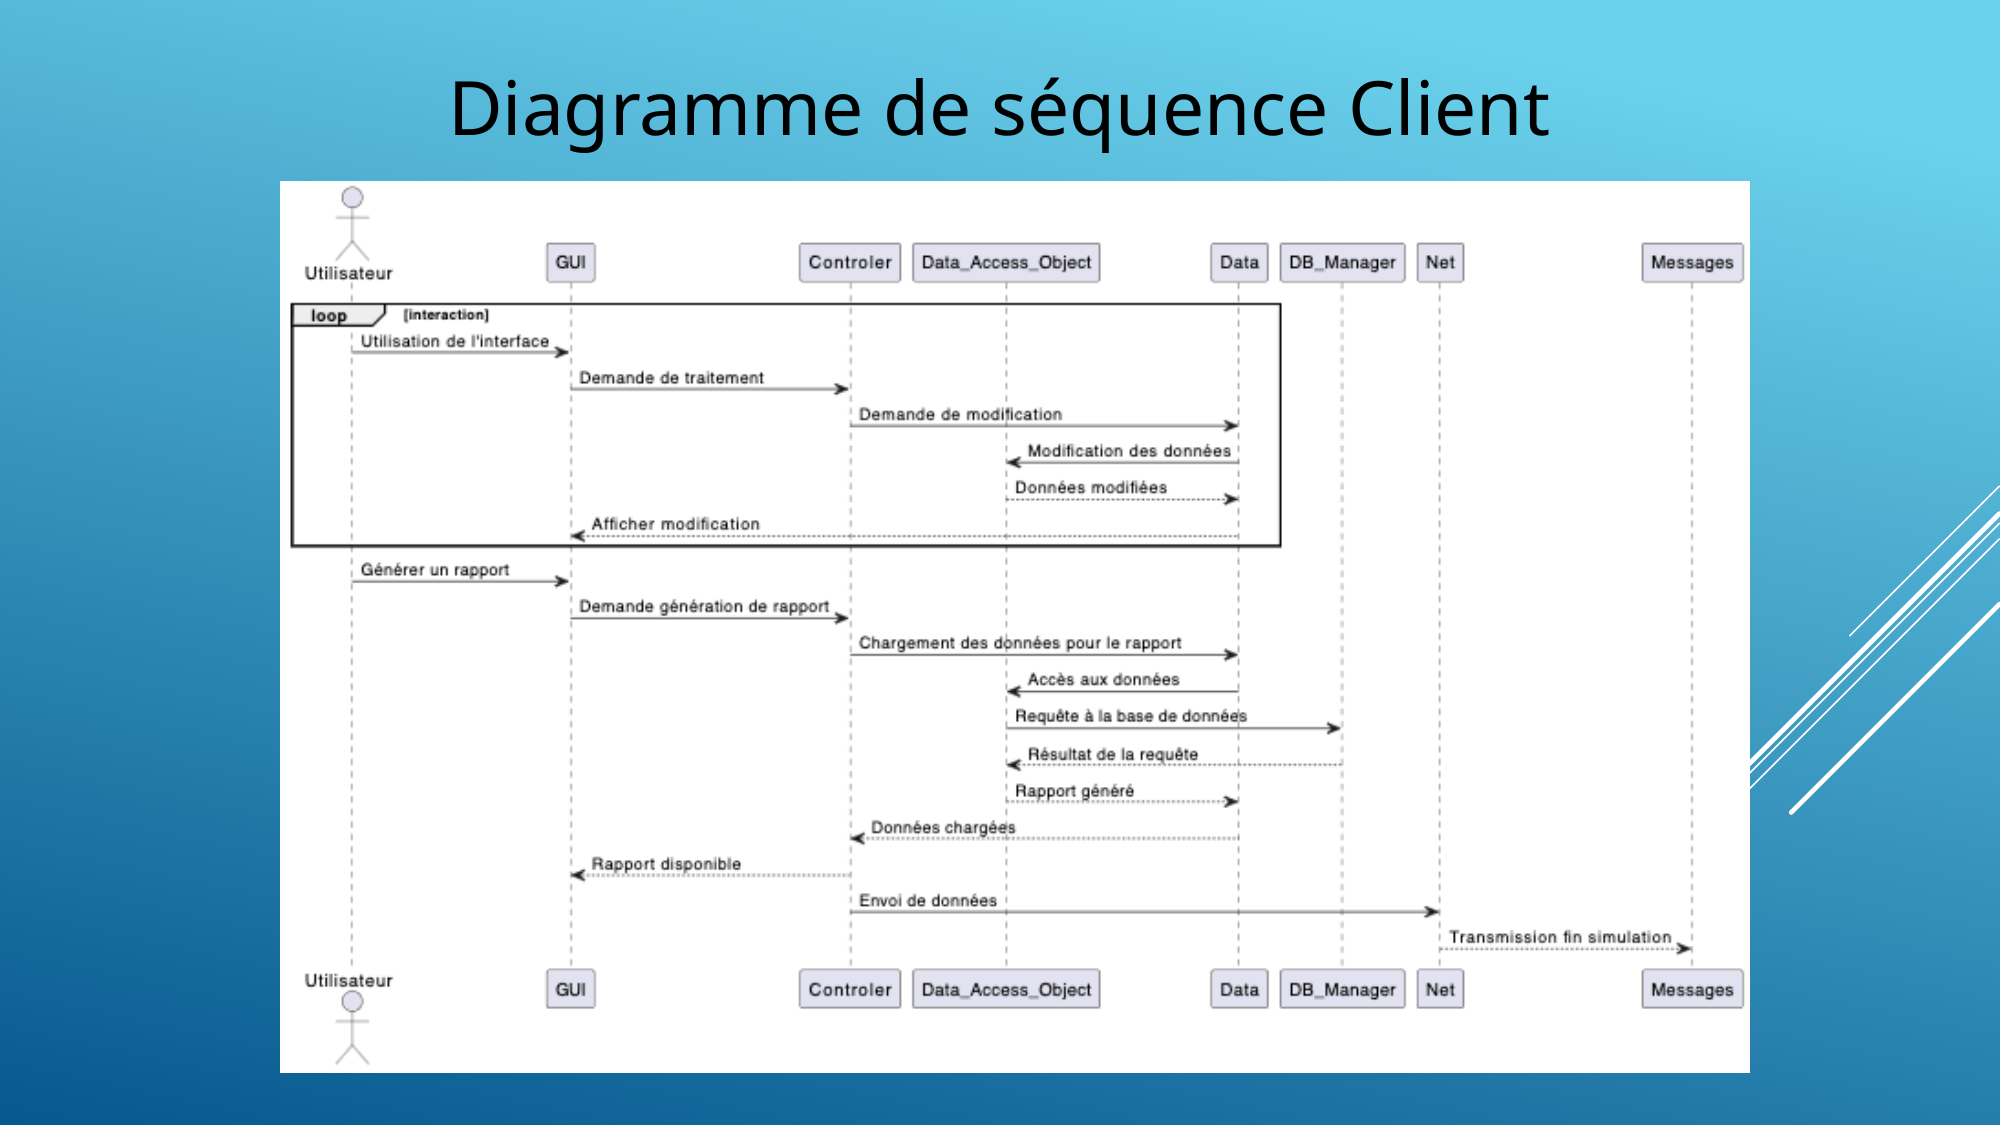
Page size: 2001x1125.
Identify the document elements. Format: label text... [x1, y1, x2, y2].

picture [280, 181, 1751, 1074]
text_box Diagramme de séquence Client [0, 52, 1999, 158]
